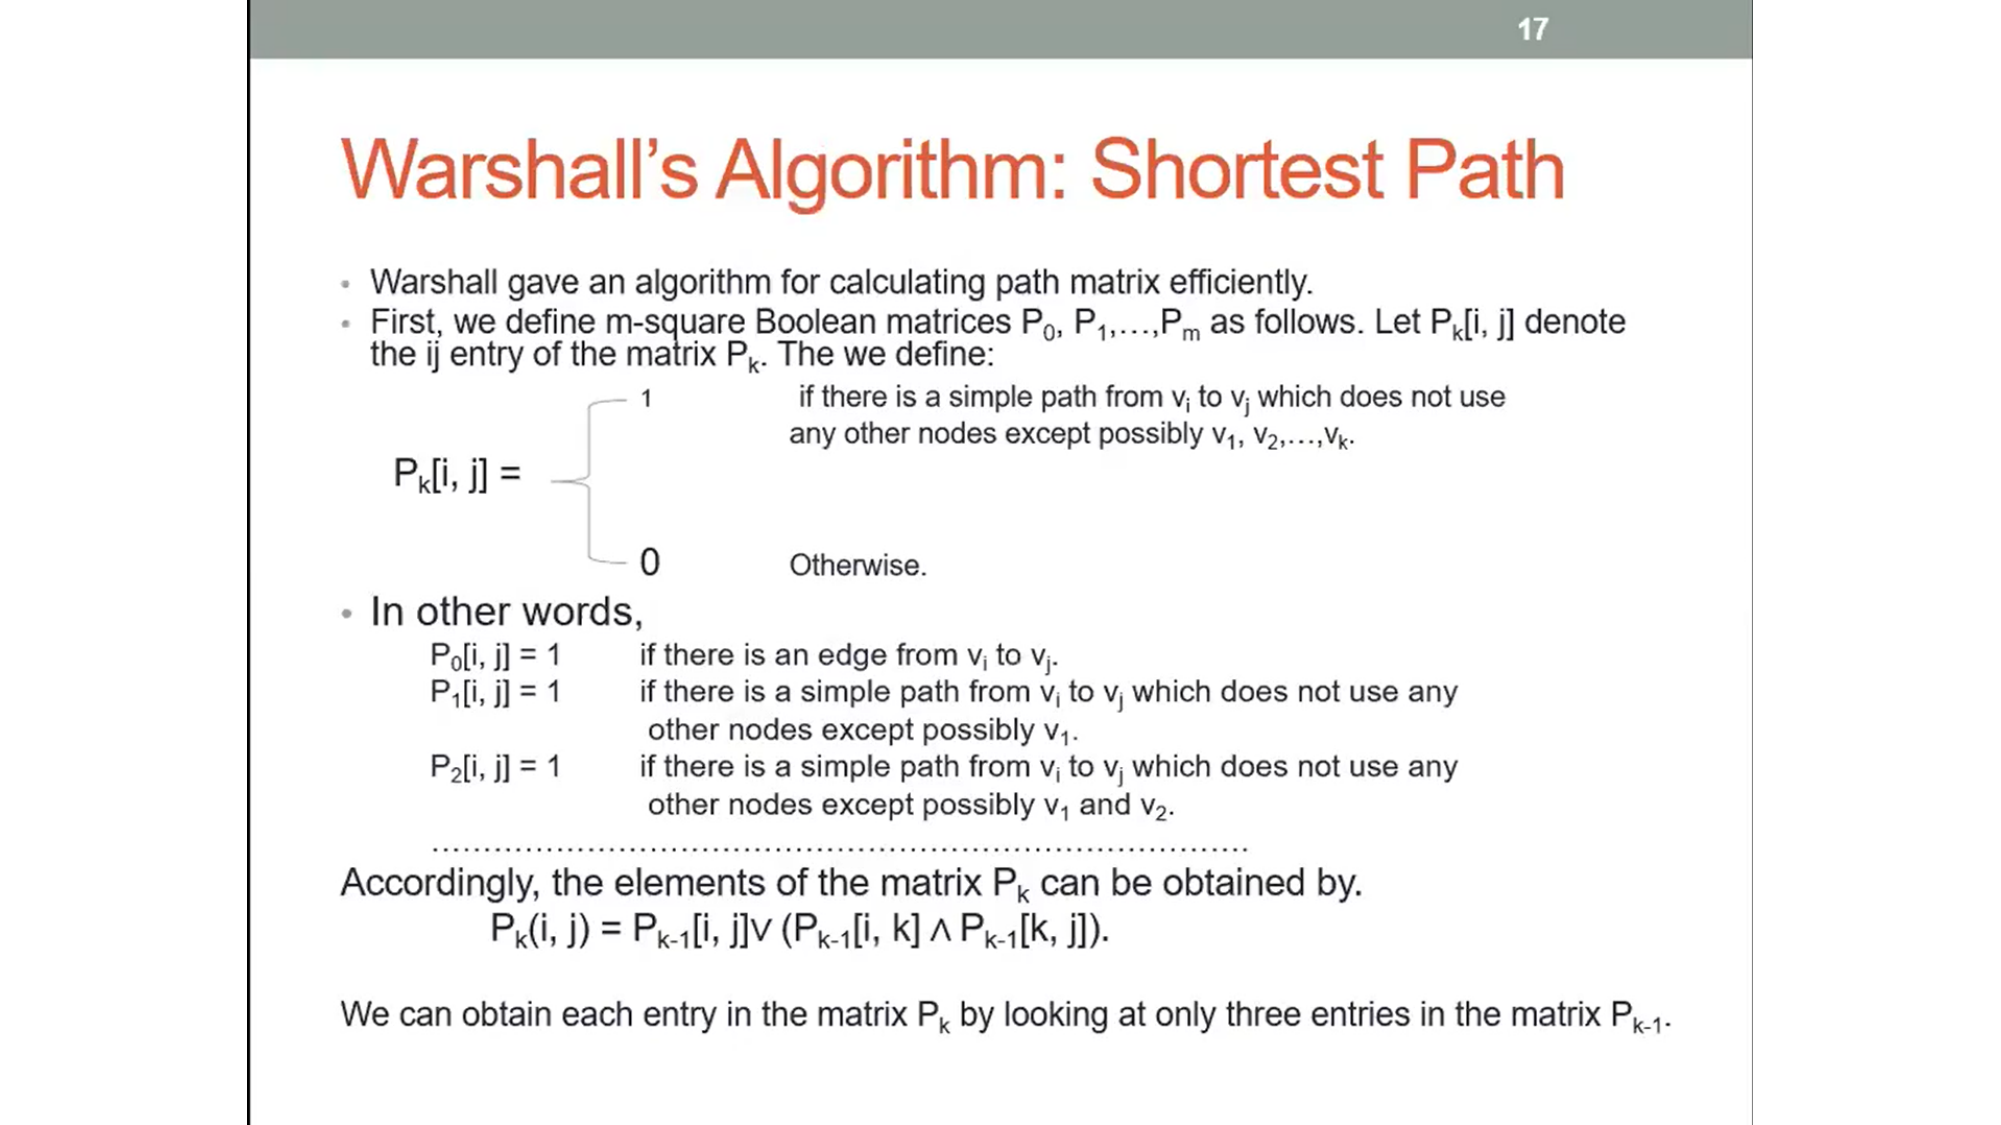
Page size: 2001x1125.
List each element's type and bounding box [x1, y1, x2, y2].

picture [247, 0, 1753, 1125]
